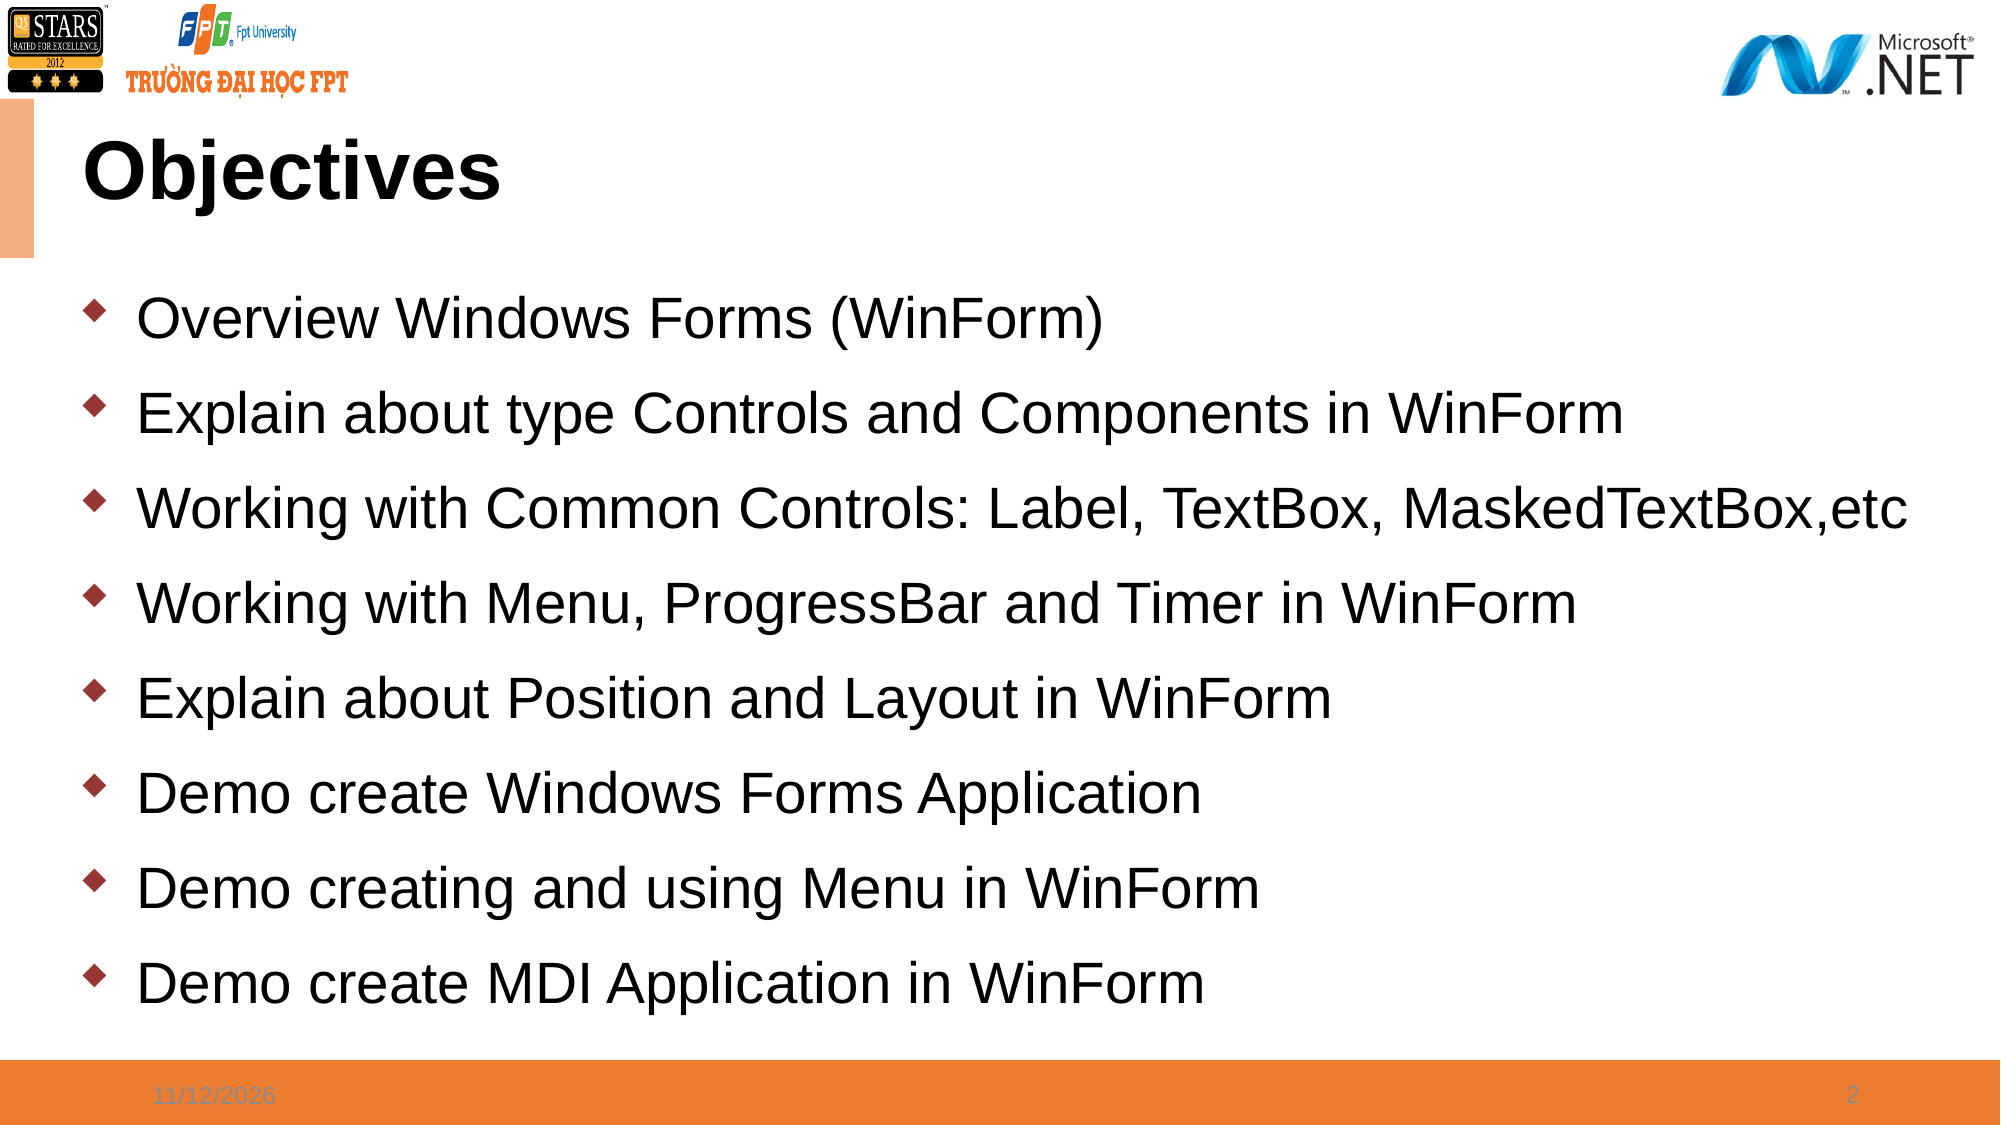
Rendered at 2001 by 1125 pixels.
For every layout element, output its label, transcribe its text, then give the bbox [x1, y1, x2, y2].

title Objectives [67, 110, 1841, 234]
picture [1685, 0, 2001, 129]
list Overview Windows Forms (WinForm) Explain about type Controls and Components in WinForm Working with Common Controls: Label, TextBox, MaskedTextBox,etc Working with Menu, ProgressBar and Timer in WinForm Explain about Position and Layout in WinForm Demo create Windows Forms Application Demo creating and using Menu in WinForm Demo create MDI Application in WinForm [65, 272, 2000, 1045]
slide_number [137, 1064, 588, 1124]
slide_number 2 [1424, 1063, 1875, 1123]
